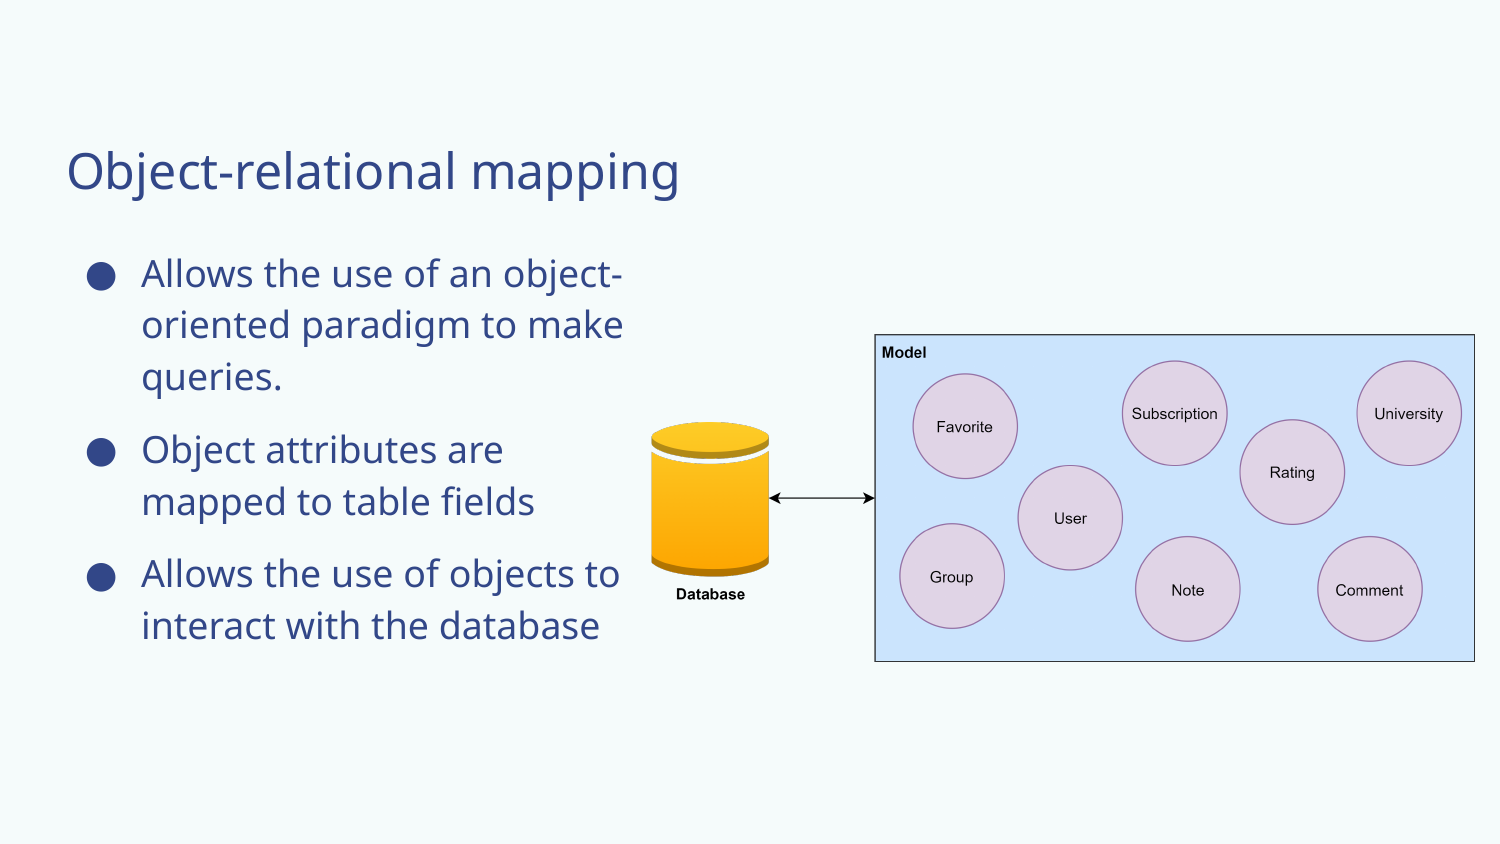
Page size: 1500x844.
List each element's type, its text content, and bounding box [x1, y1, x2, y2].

picture [651, 334, 1475, 663]
list Allows the use of an object-oriented paradigm to make queries. Object attributes are mapped to table fields Allows the use of objects to interact with the database [51, 227, 652, 798]
title Object-relational mapping [51, 91, 843, 216]
